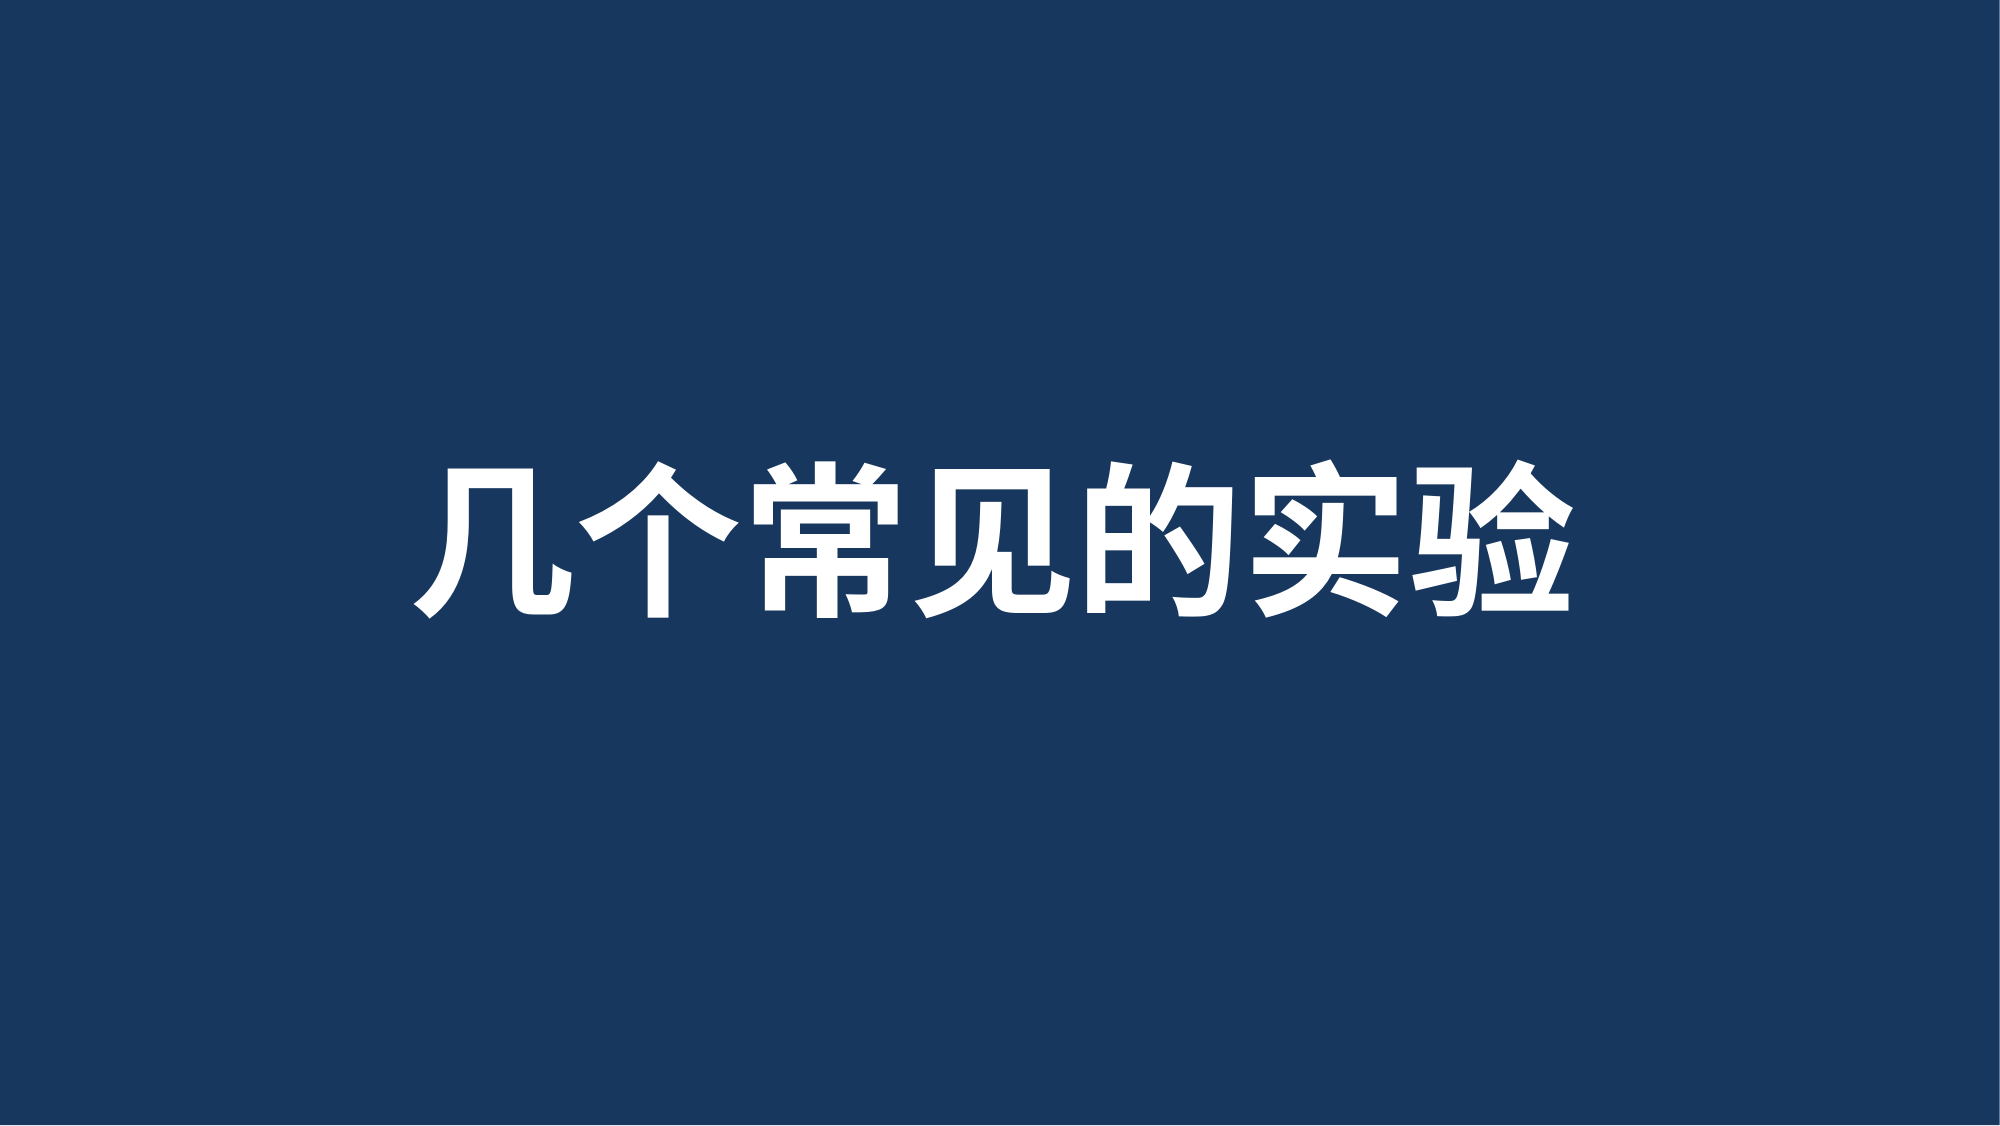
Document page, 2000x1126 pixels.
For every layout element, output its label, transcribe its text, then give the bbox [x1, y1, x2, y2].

text_box 几个常见的实验 [394, 429, 1592, 645]
